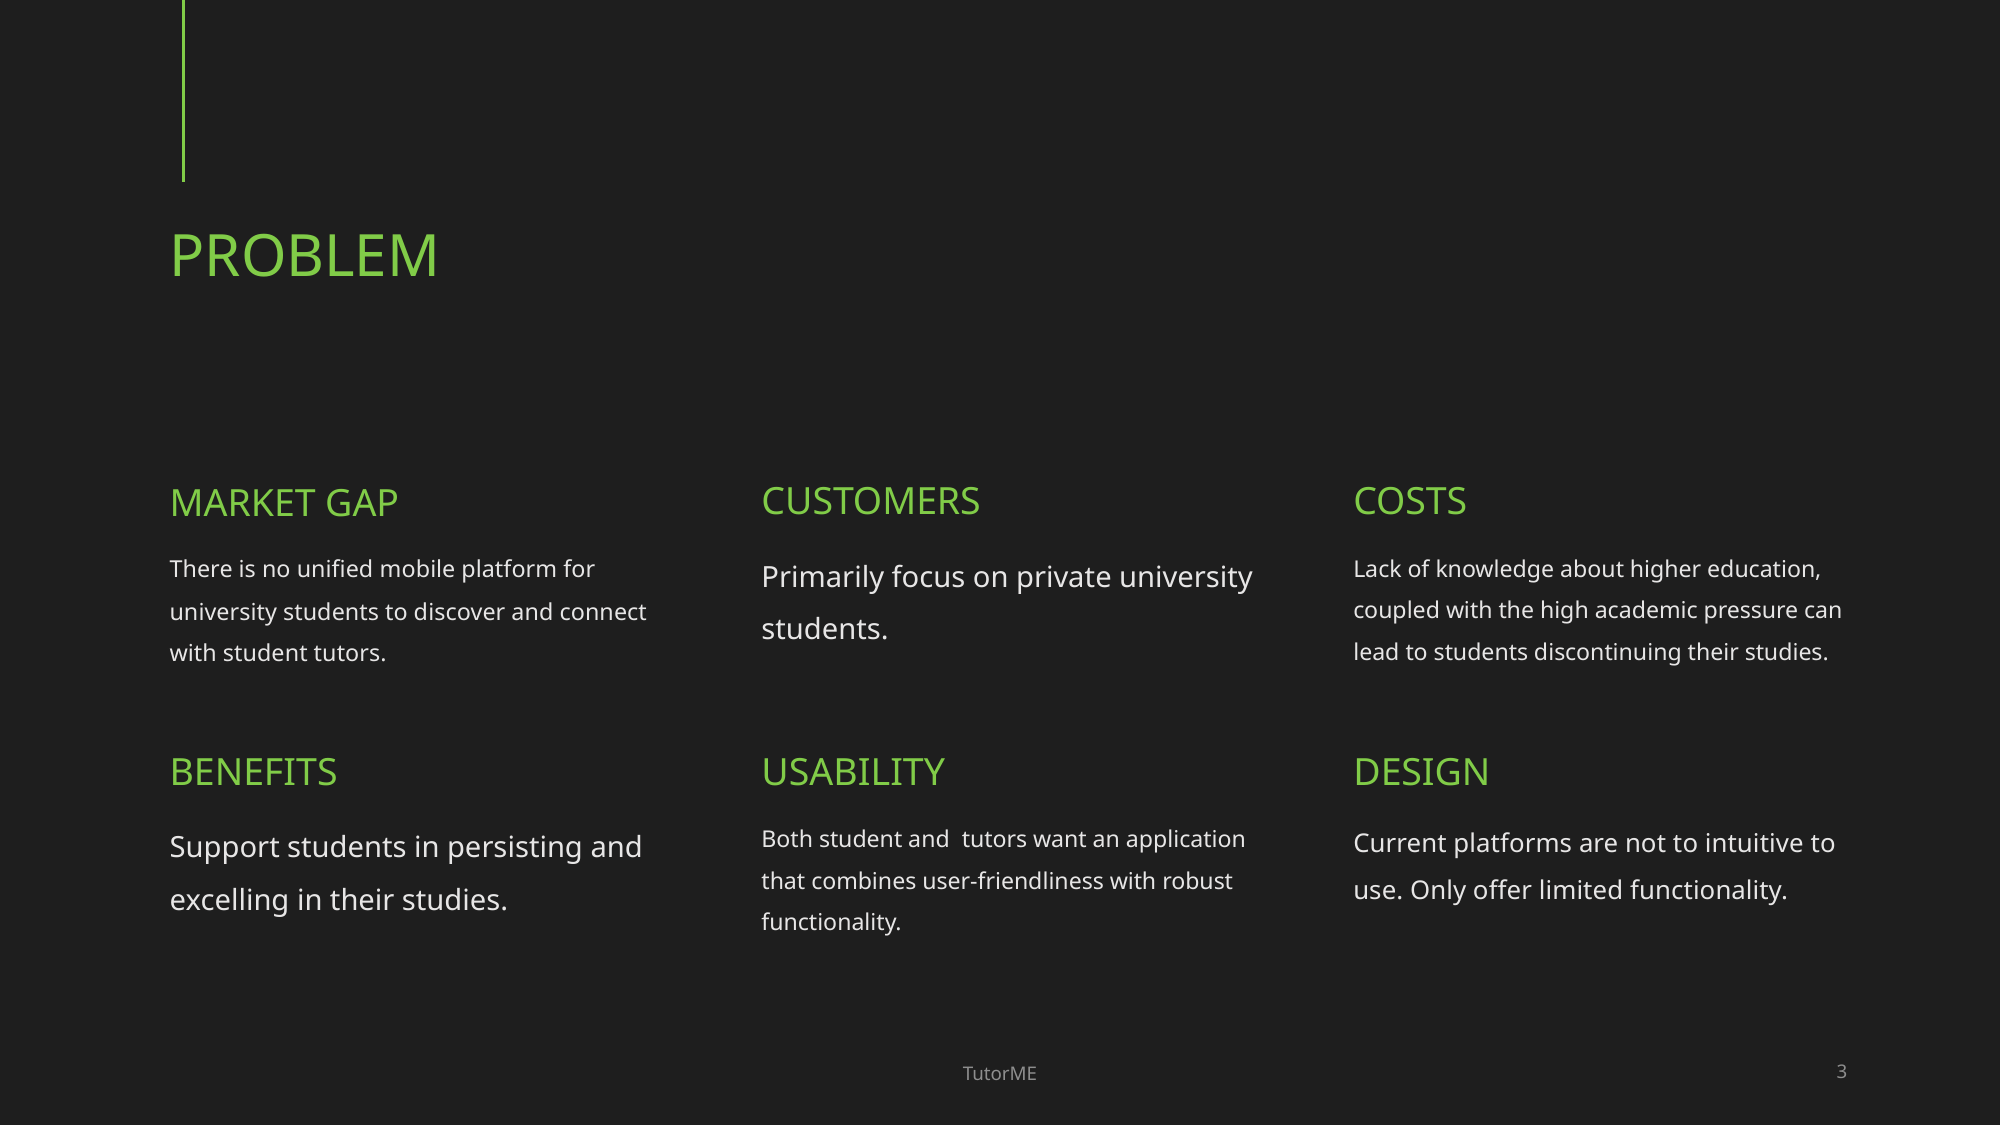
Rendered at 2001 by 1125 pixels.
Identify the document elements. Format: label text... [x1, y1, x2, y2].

list Costs [1353, 476, 1863, 529]
list usability [761, 746, 1271, 800]
slide_number 3 [1412, 1042, 1863, 1103]
list There is no unified mobile platform for university students to discover and connect with student tutors. [169, 532, 679, 676]
list Primarily focus on private university students. [761, 532, 1271, 676]
list Customers [761, 476, 1271, 529]
list BENEFITS [169, 746, 679, 800]
list Current platforms are not to intuitive to use. Only offer limited functionality. [1353, 803, 1863, 946]
title Problem [169, 182, 1895, 334]
list Support students in persisting and excelling in their studies. [169, 803, 679, 946]
list Both student and tutors want an application that combines user-friendliness with robust functionality. [761, 803, 1271, 946]
footer TutorME [662, 1042, 1338, 1103]
list Market gap [169, 476, 679, 532]
list Design [1353, 746, 1863, 800]
list Lack of knowledge about higher education, coupled with the high academic pressure can lead to students discontinuing their studies. [1353, 532, 1895, 676]
